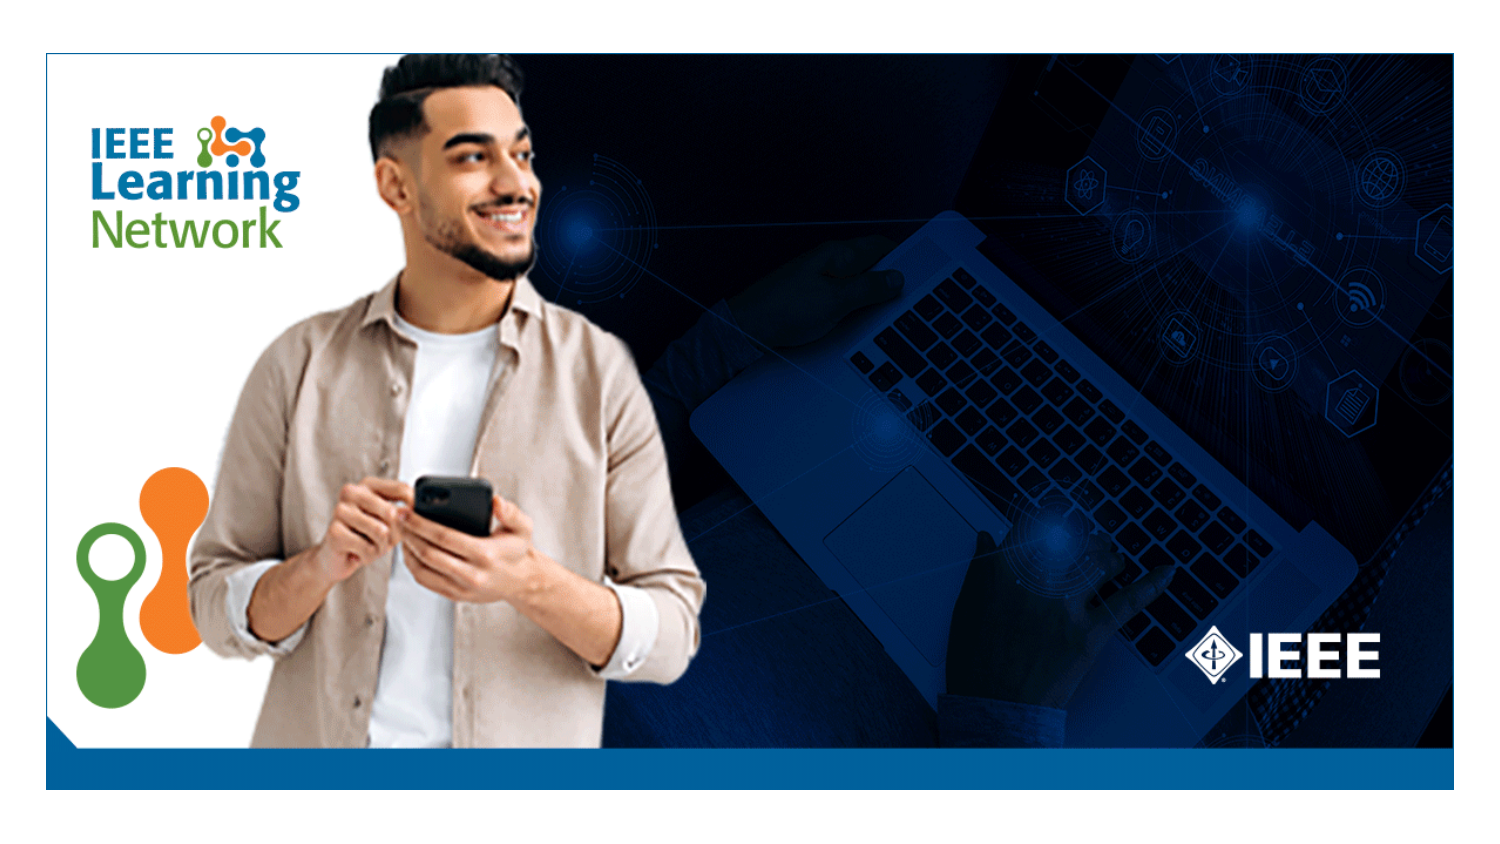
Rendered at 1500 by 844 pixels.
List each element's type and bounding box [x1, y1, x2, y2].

picture [46, 53, 1454, 791]
